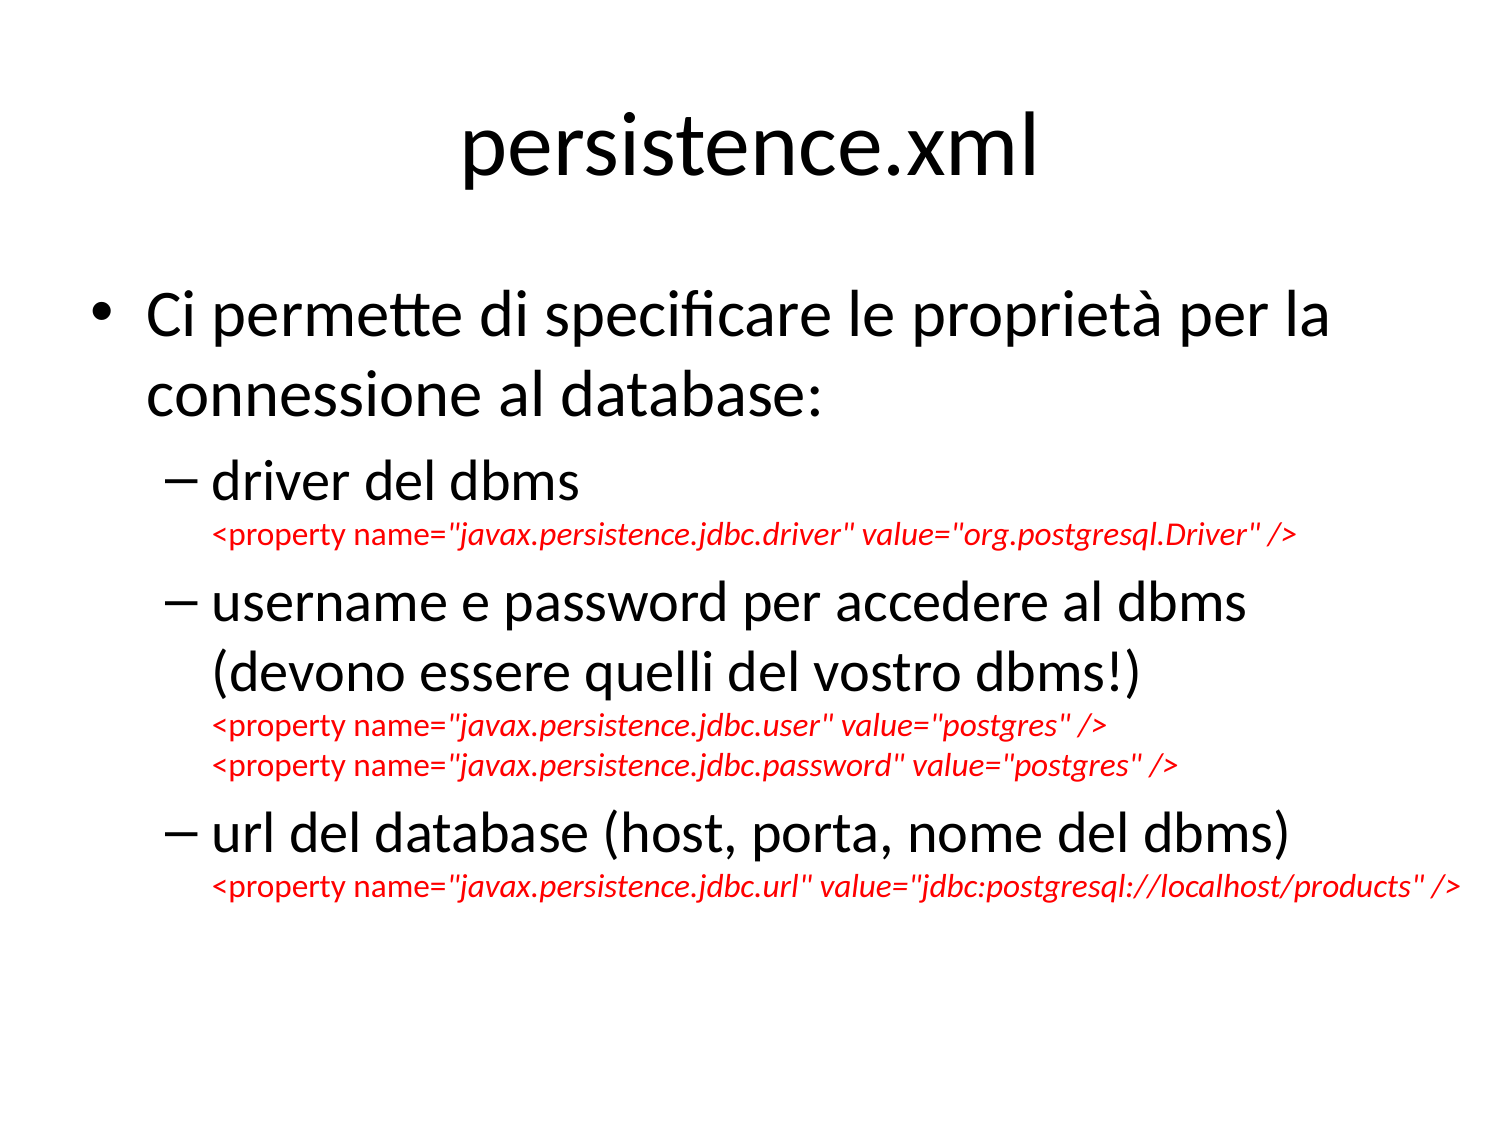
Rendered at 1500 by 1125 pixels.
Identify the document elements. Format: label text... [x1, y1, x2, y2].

list Ci permette di specificare le proprietà per la connessione al database: driver del dbms <property name="javax.persistence.jdbc.driver" value="org.postgresql.Driver" /> username e password per accedere al dbms (devono essere quelli del vostro dbms!) <property name="javax.persistence.jdbc.user" value="postgres" /> <property name="javax.persistence.jdbc.password" value="postgres" /> url del database (host, porta, nome del dbms) <property name="javax.persistence.jdbc.url" value="jdbc:postgresql://localhost/products" /> [75, 262, 1488, 1005]
title persistence.xml [75, 45, 1425, 233]
